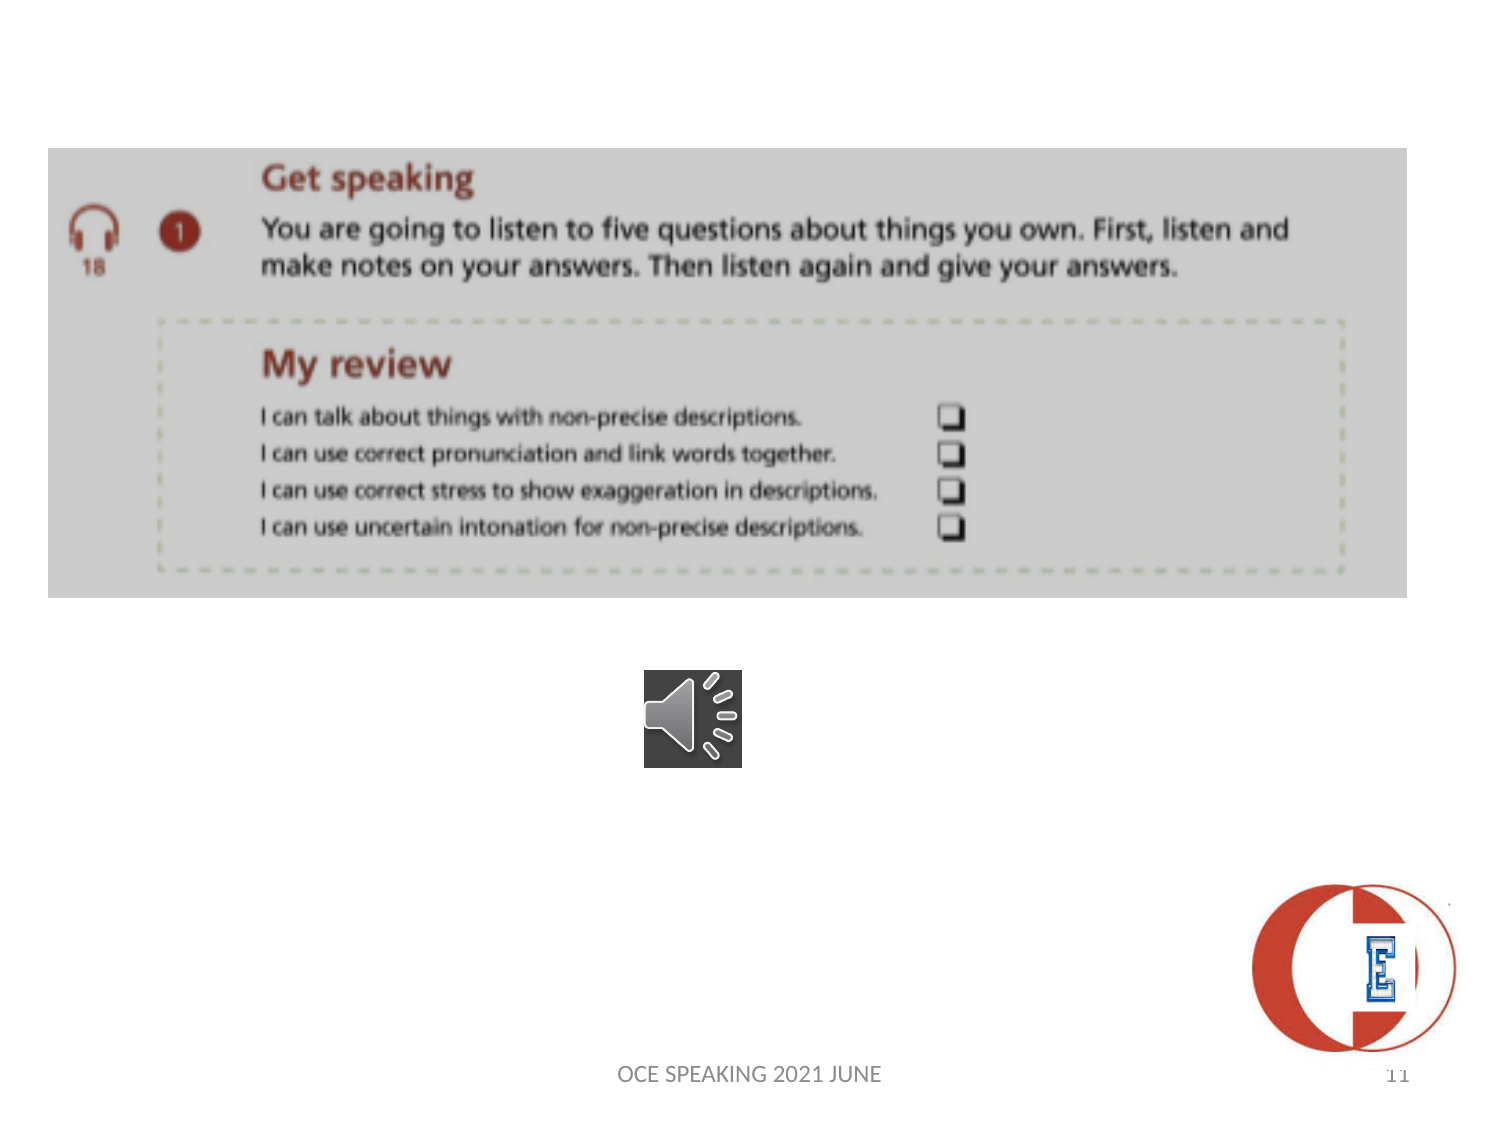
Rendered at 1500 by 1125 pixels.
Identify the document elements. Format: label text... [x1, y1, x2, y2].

picture [48, 148, 1407, 599]
footer OCE SPEAKING 2021 JUNE [512, 1042, 988, 1103]
picture [642, 668, 744, 769]
picture [1245, 881, 1465, 1070]
slide_number 11 [1074, 1042, 1425, 1103]
